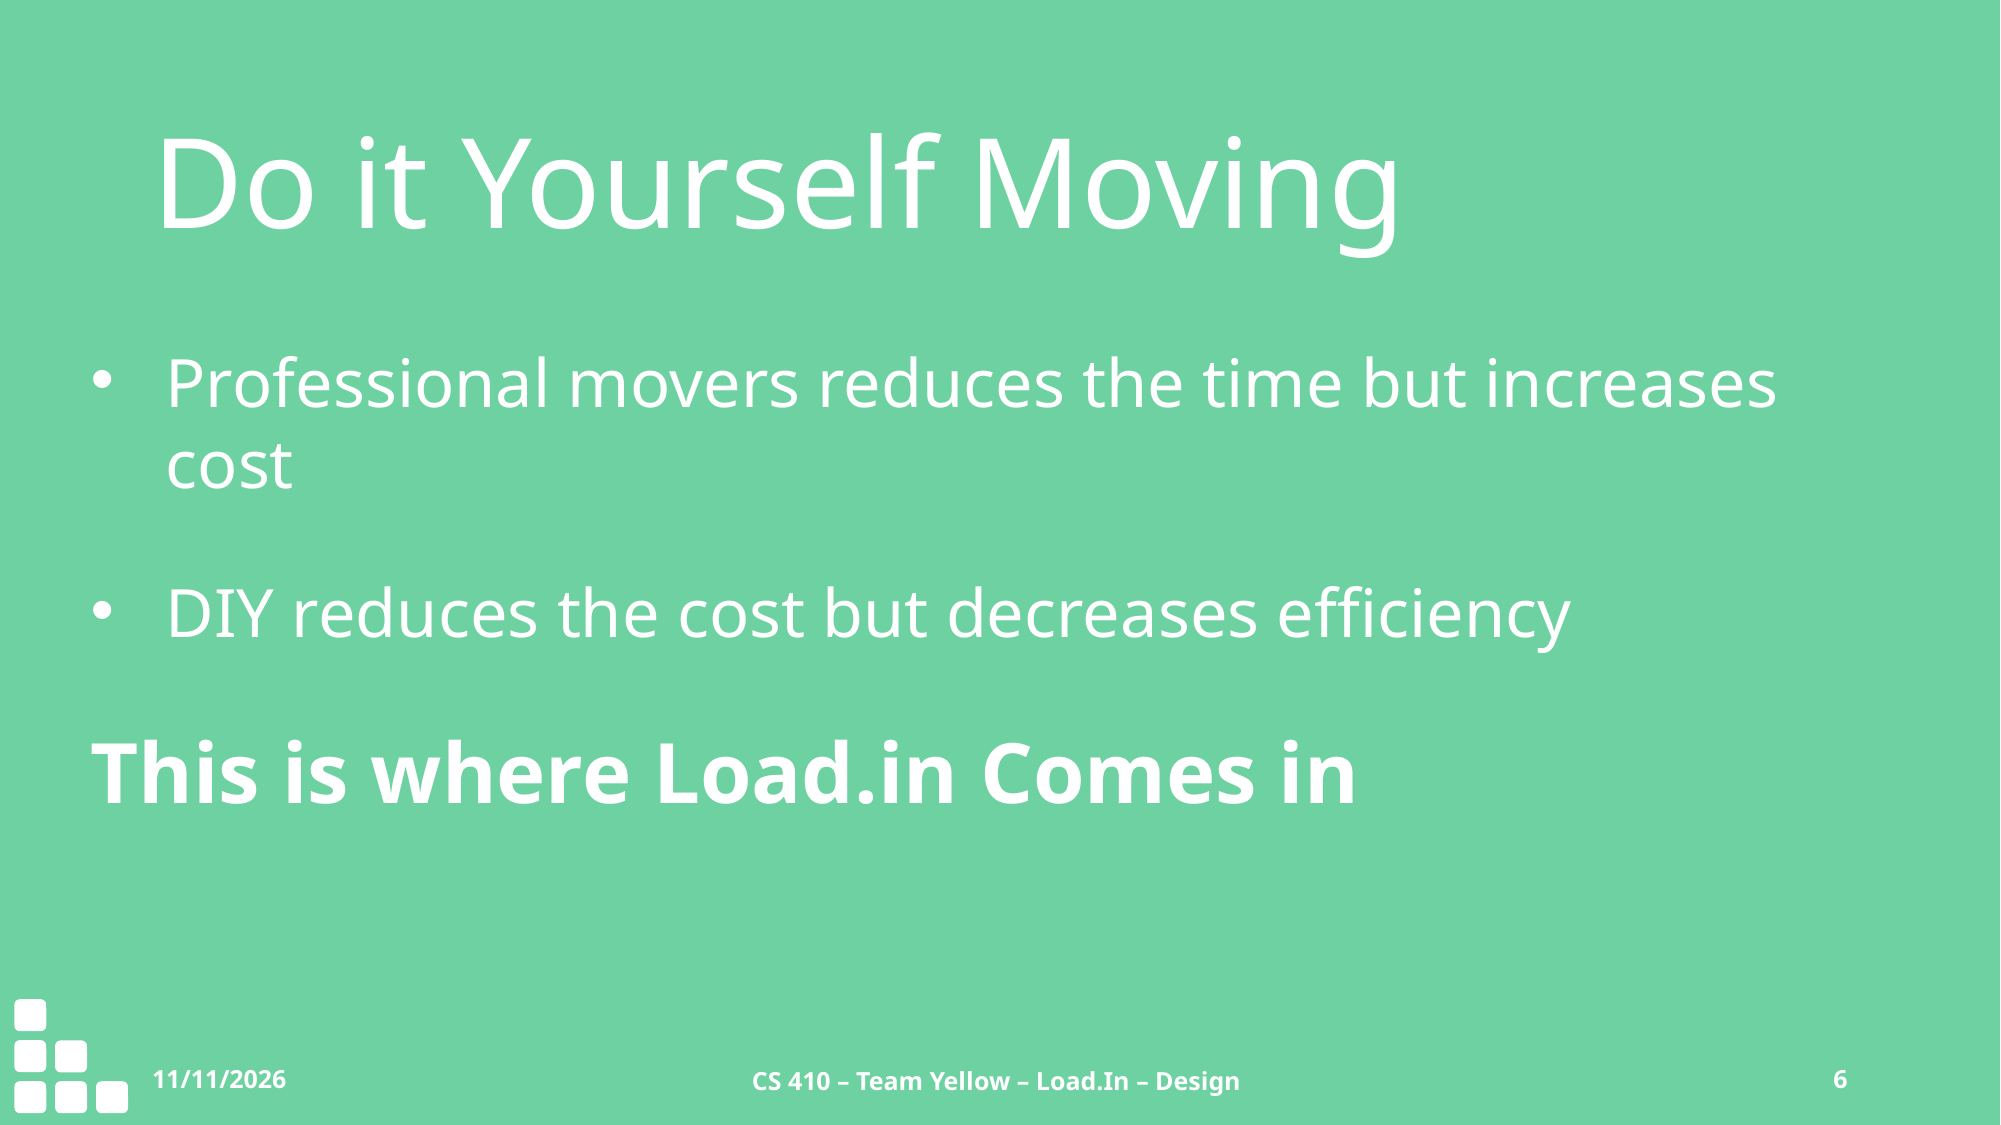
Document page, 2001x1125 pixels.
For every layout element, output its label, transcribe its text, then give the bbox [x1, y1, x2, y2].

text_box CS 410 – Team Yellow – Load.In – Design [662, 1035, 1338, 1125]
text_box Do it Yourself Moving [137, 95, 1813, 261]
text_box 6 [1412, 1035, 1863, 1125]
text_box 11/3/2020 [137, 1035, 588, 1125]
text_box Professional movers reduces the time but increases cost DIY reduces the cost but decreases efficiency This is where Load.in Comes in [75, 179, 1921, 987]
